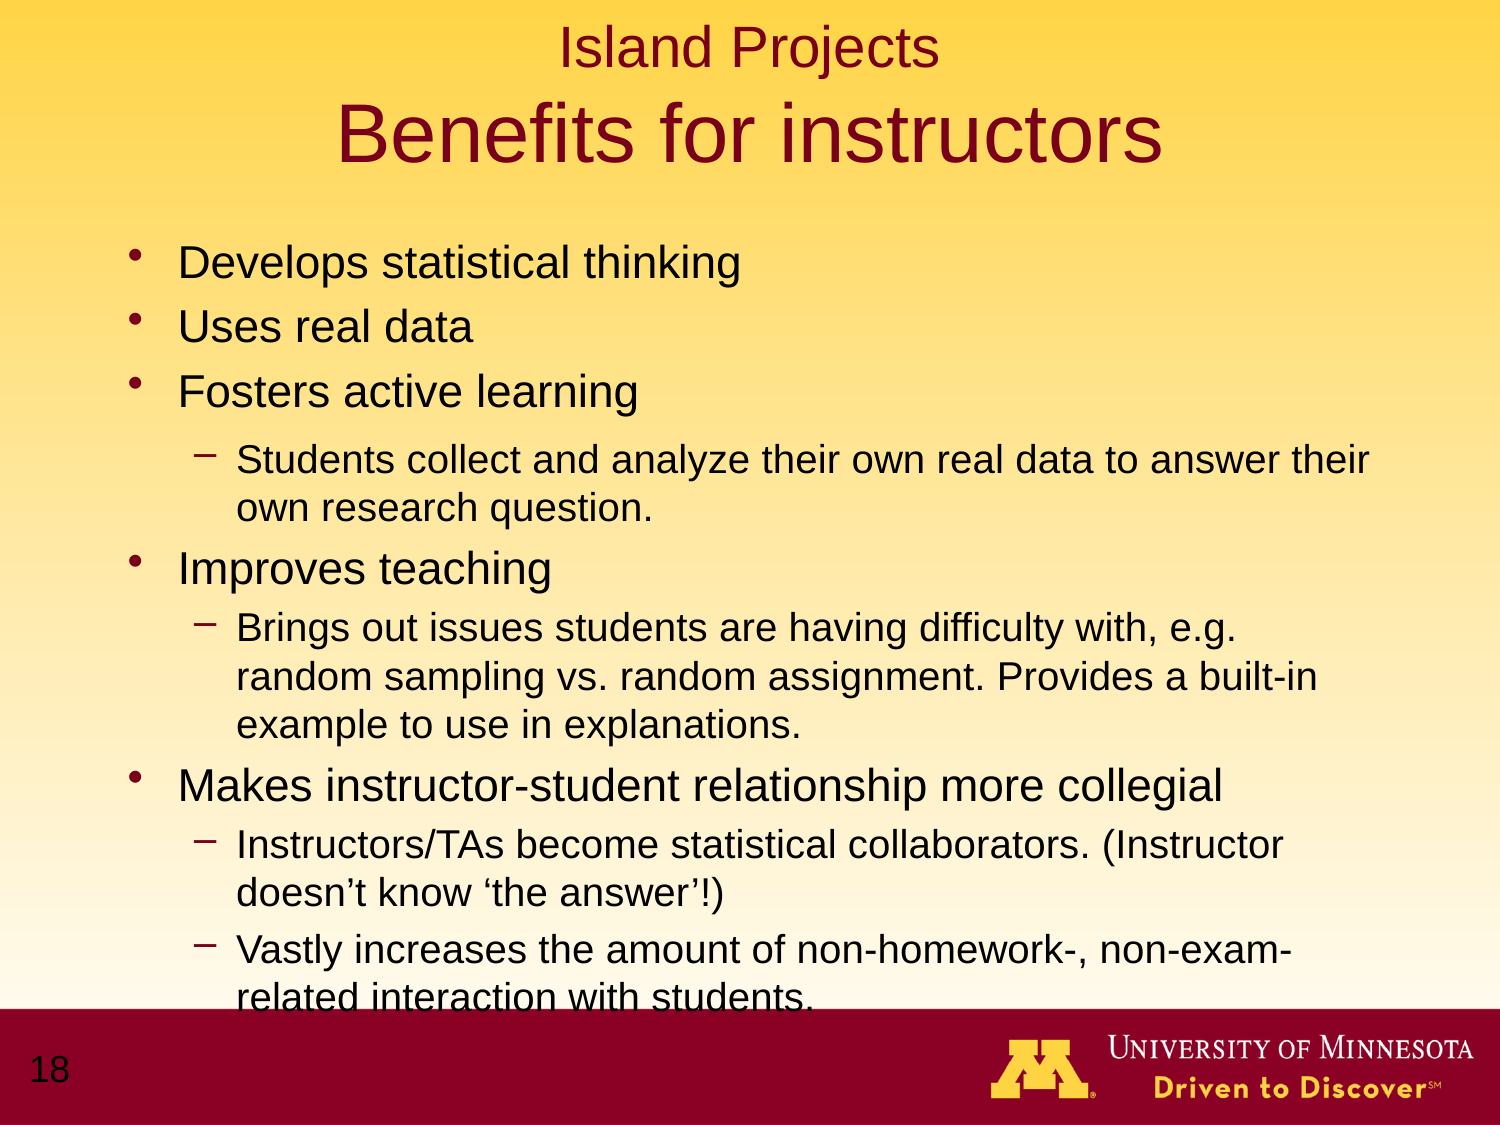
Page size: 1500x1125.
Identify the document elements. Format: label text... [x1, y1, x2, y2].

list Develops statistical thinking Uses real data Fosters active learning Students collect and analyze their own real data to answer their own research question. Improves teaching Brings out issues students are having difficulty with, e.g. random sampling vs. random assignment. Provides a built-in example to use in explanations. Makes instructor-student relationship more collegial Instructors/TAs become statistical collaborators. (Instructor doesn’t know ‘the answer’!) Vastly increases the amount of non-homework-, non-exam-related interaction with students. [112, 224, 1388, 1038]
picture [0, 0, 1500, 1125]
title Island Projects Benefits for instructors [112, 0, 1388, 189]
